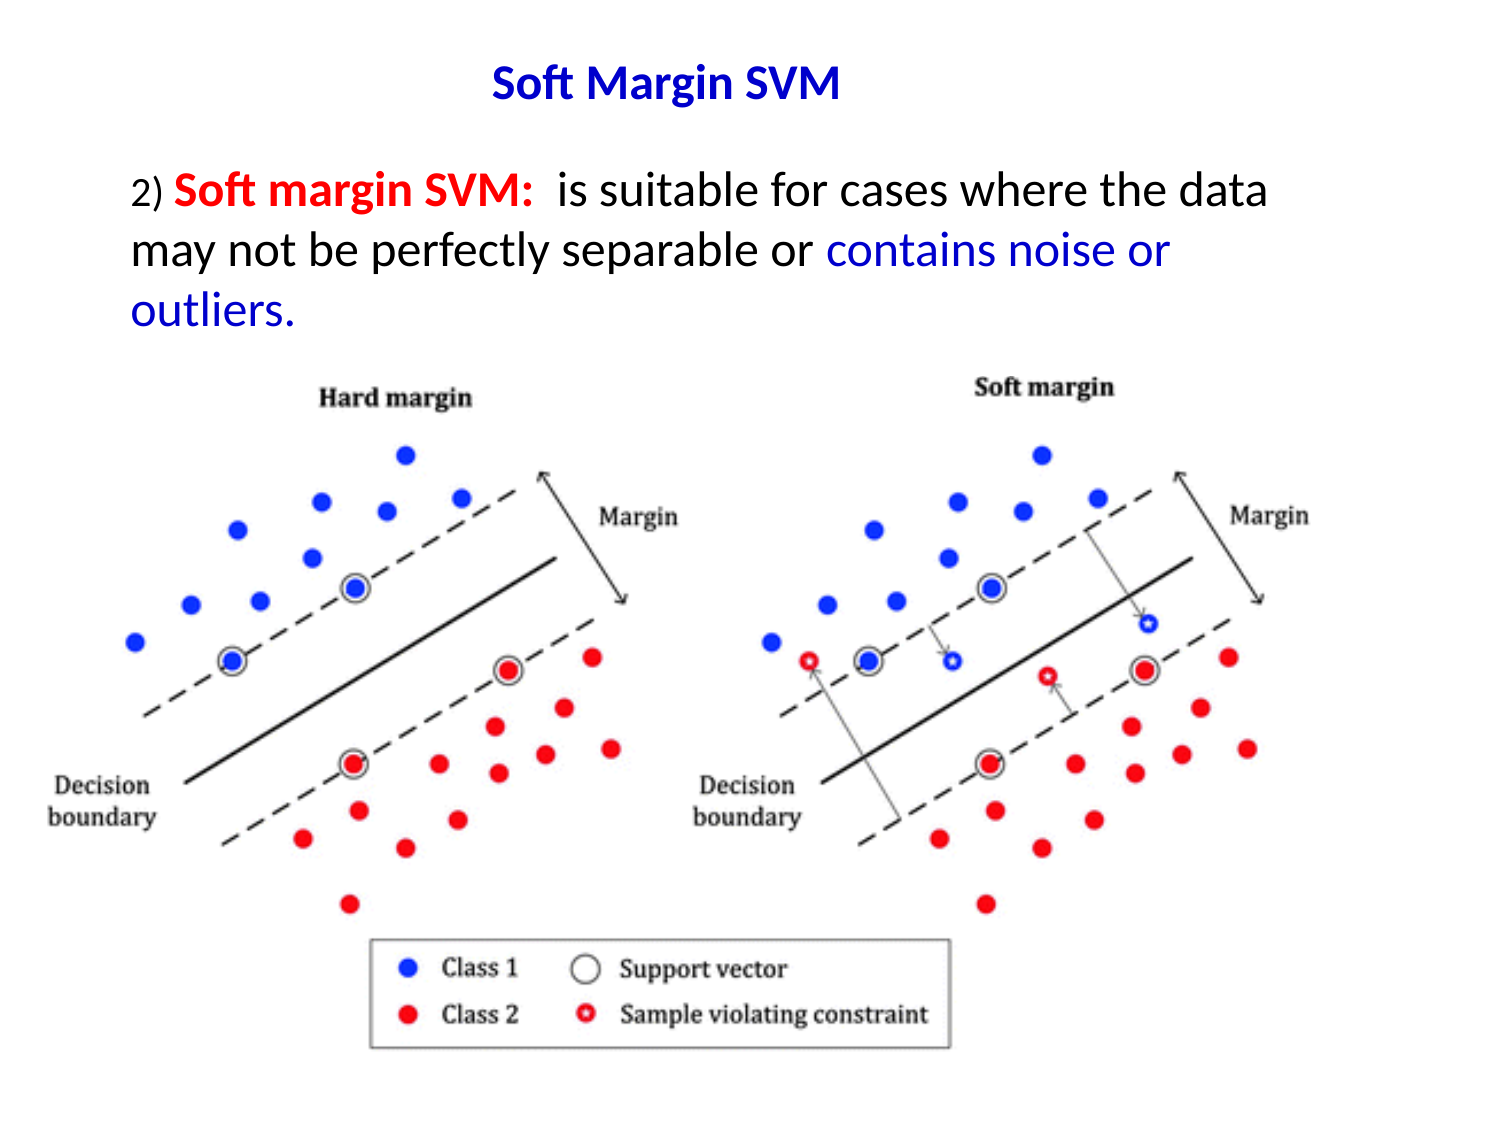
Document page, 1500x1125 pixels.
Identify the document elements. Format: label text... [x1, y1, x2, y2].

text_box 2) Soft margin SVM: is suitable for cases where the data may not be perfectly separable or contains noise or outliers. [115, 148, 1303, 344]
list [45, 376, 1313, 1061]
text_box Soft Margin SVM [454, 42, 1294, 118]
